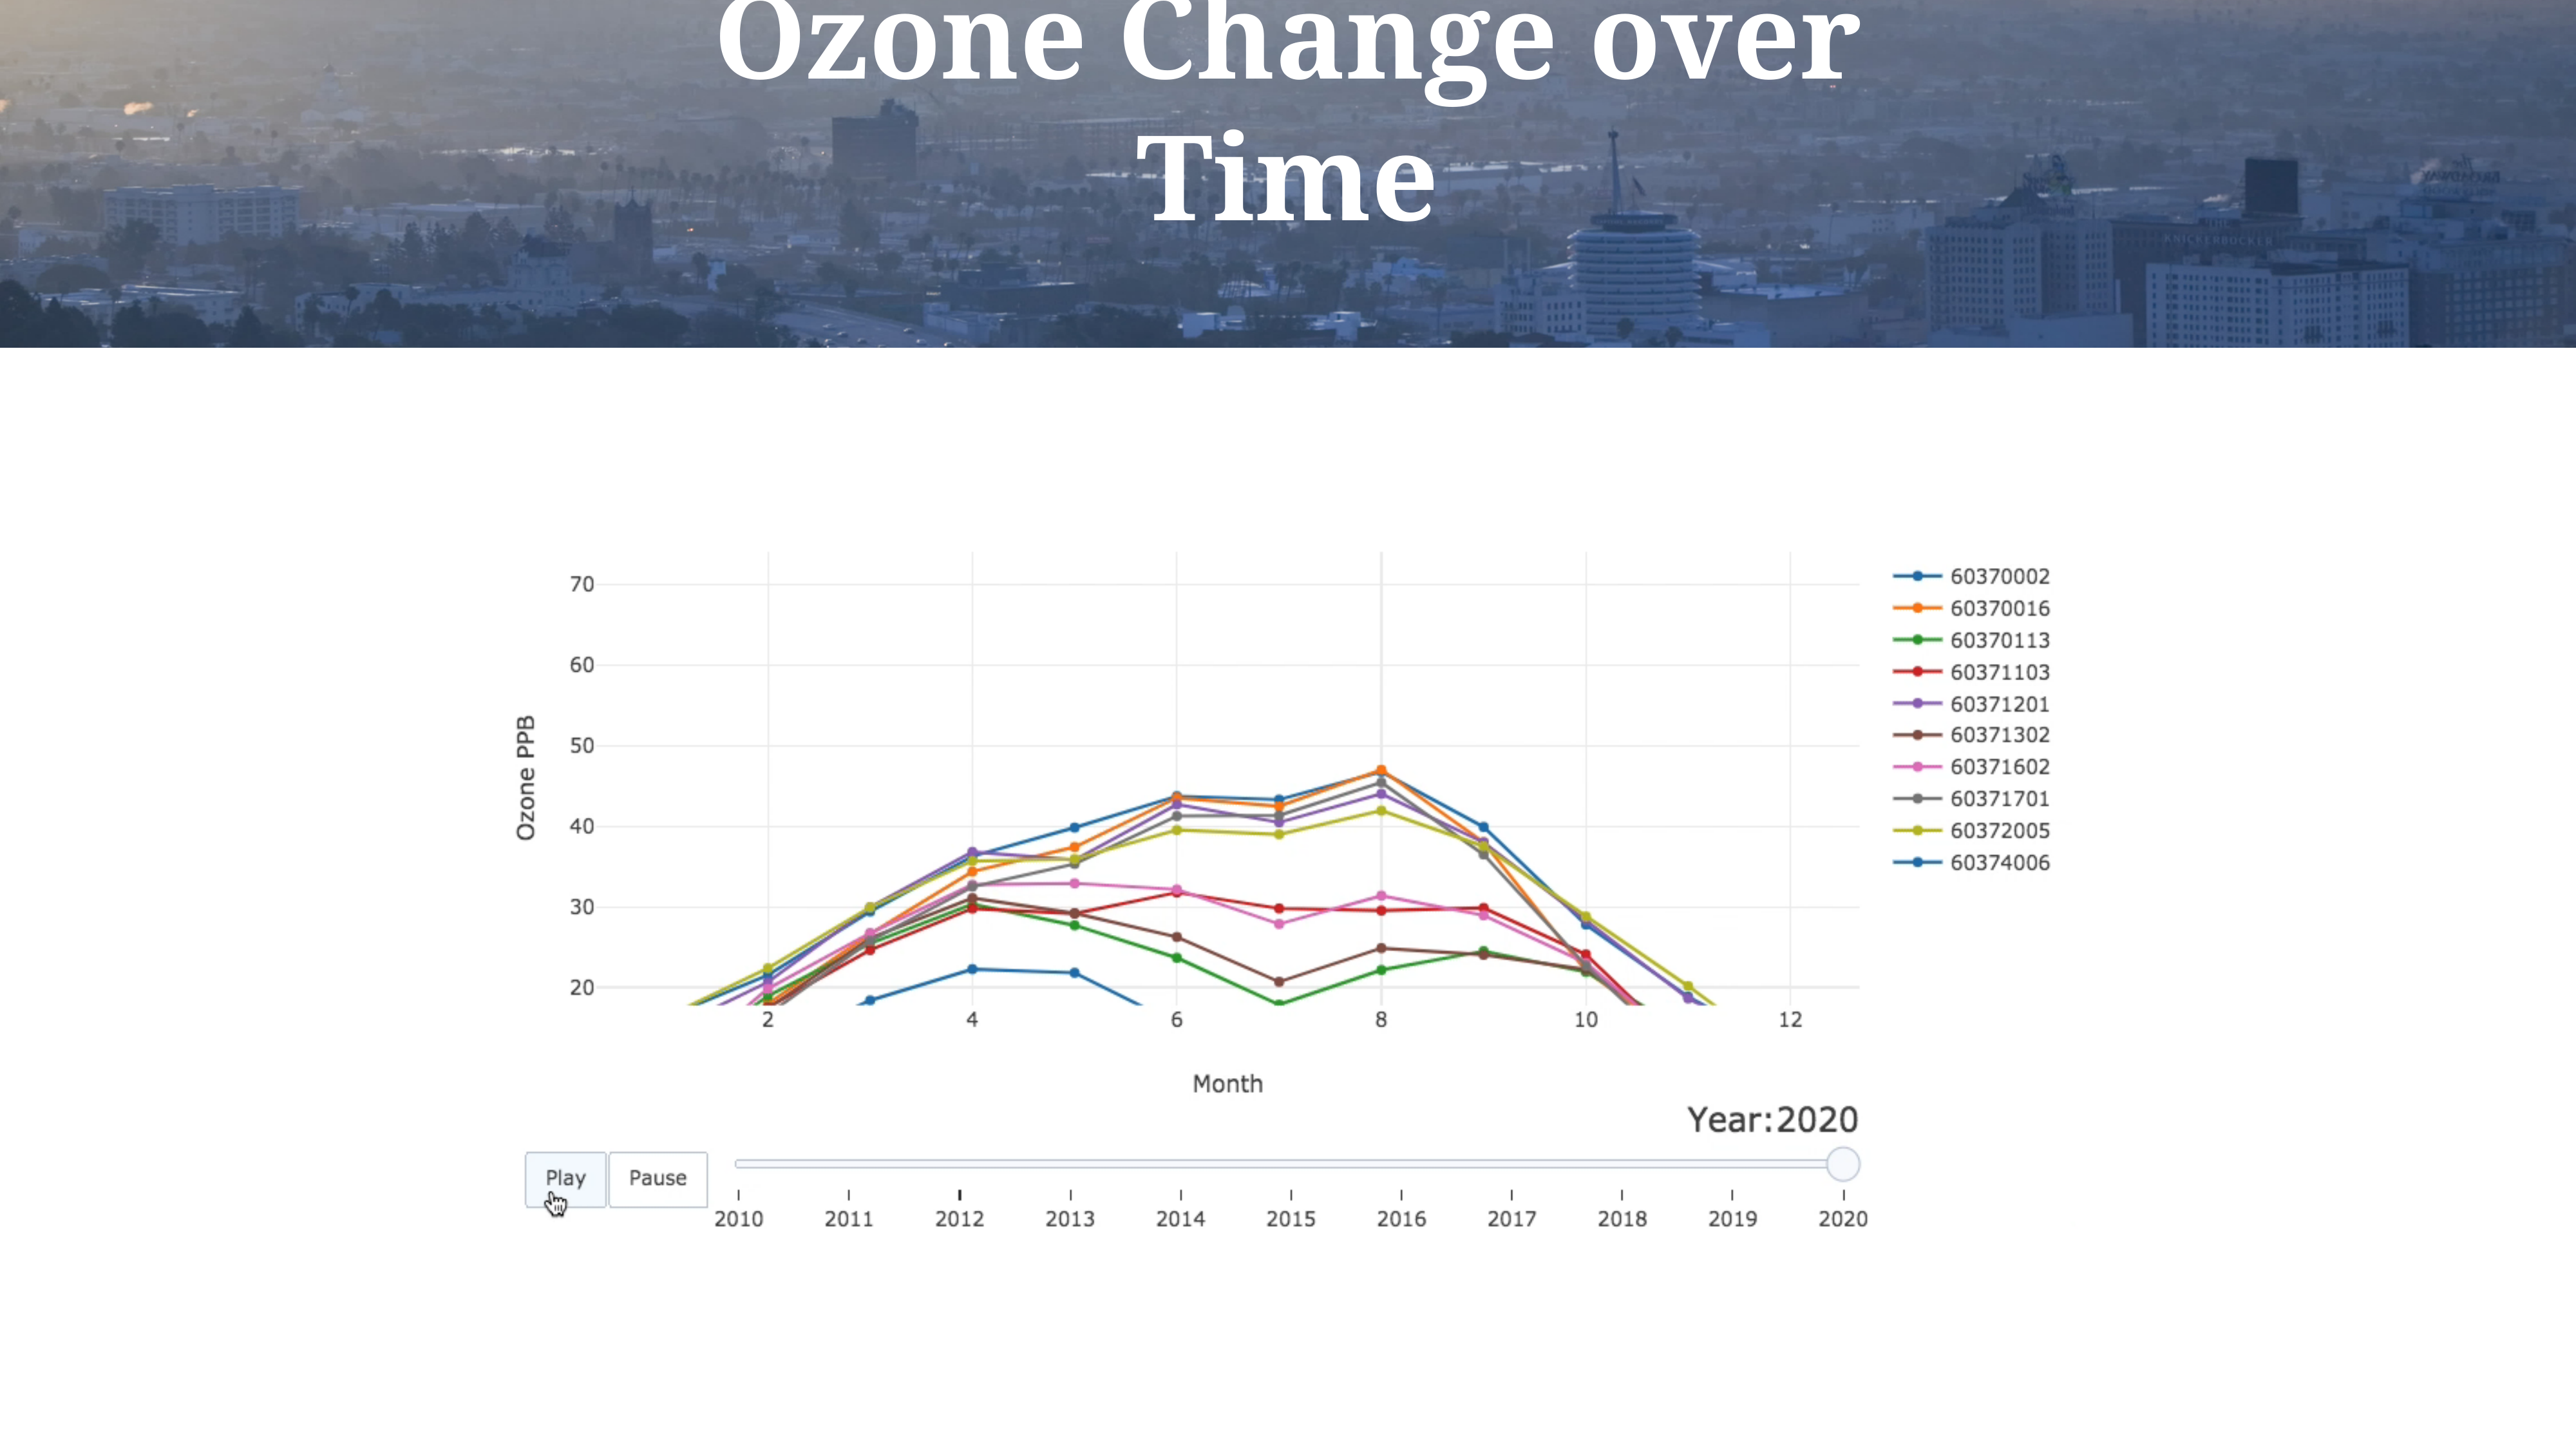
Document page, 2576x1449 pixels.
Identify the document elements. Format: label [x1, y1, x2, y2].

text_box [498, 491, 2078, 1232]
picture [0, 0, 2576, 348]
